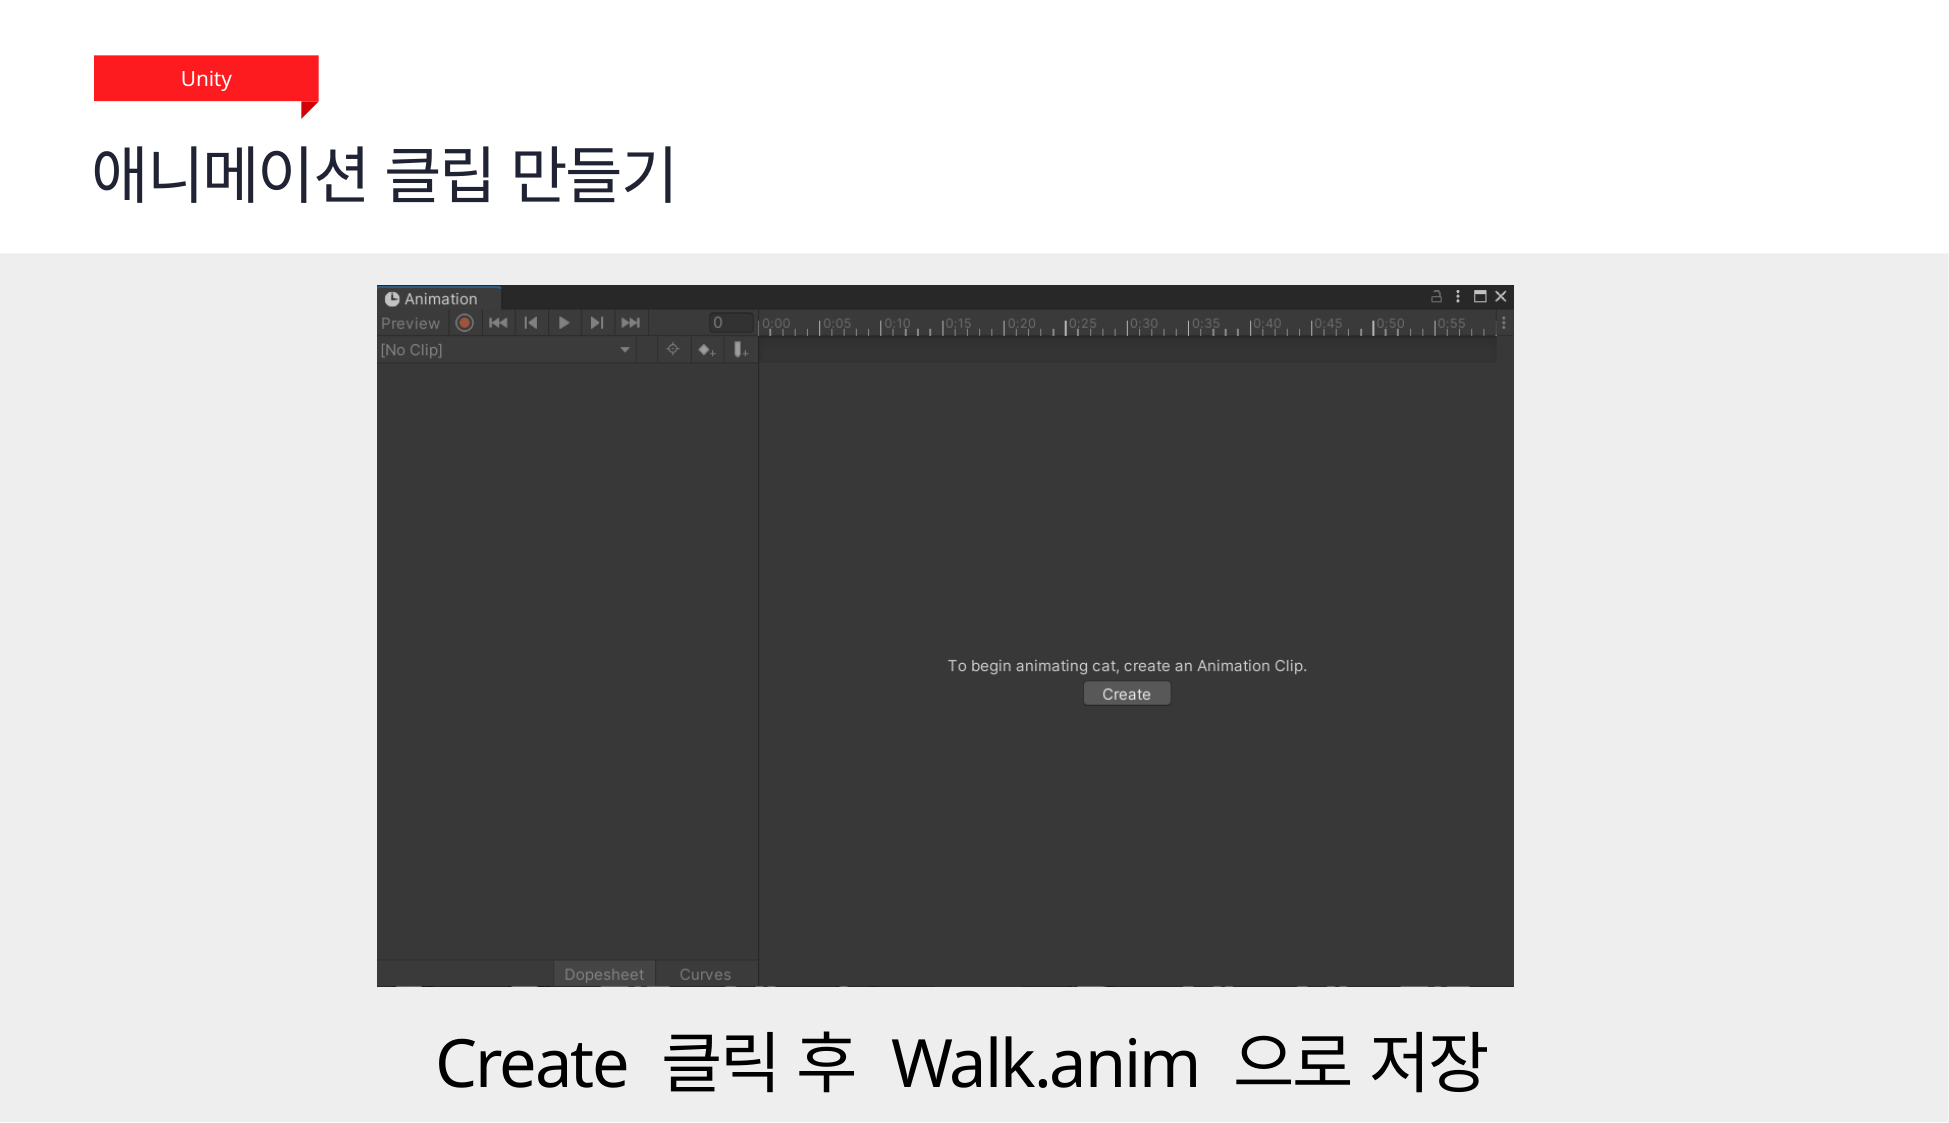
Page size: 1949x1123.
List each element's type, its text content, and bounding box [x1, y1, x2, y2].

text_box 애니메이션 클립 만들기 [91, 135, 890, 211]
text_box Create 클릭 후 Walk.anim 으로 저장 [139, 1020, 1786, 1101]
picture [377, 285, 1514, 987]
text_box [94, 55, 319, 119]
